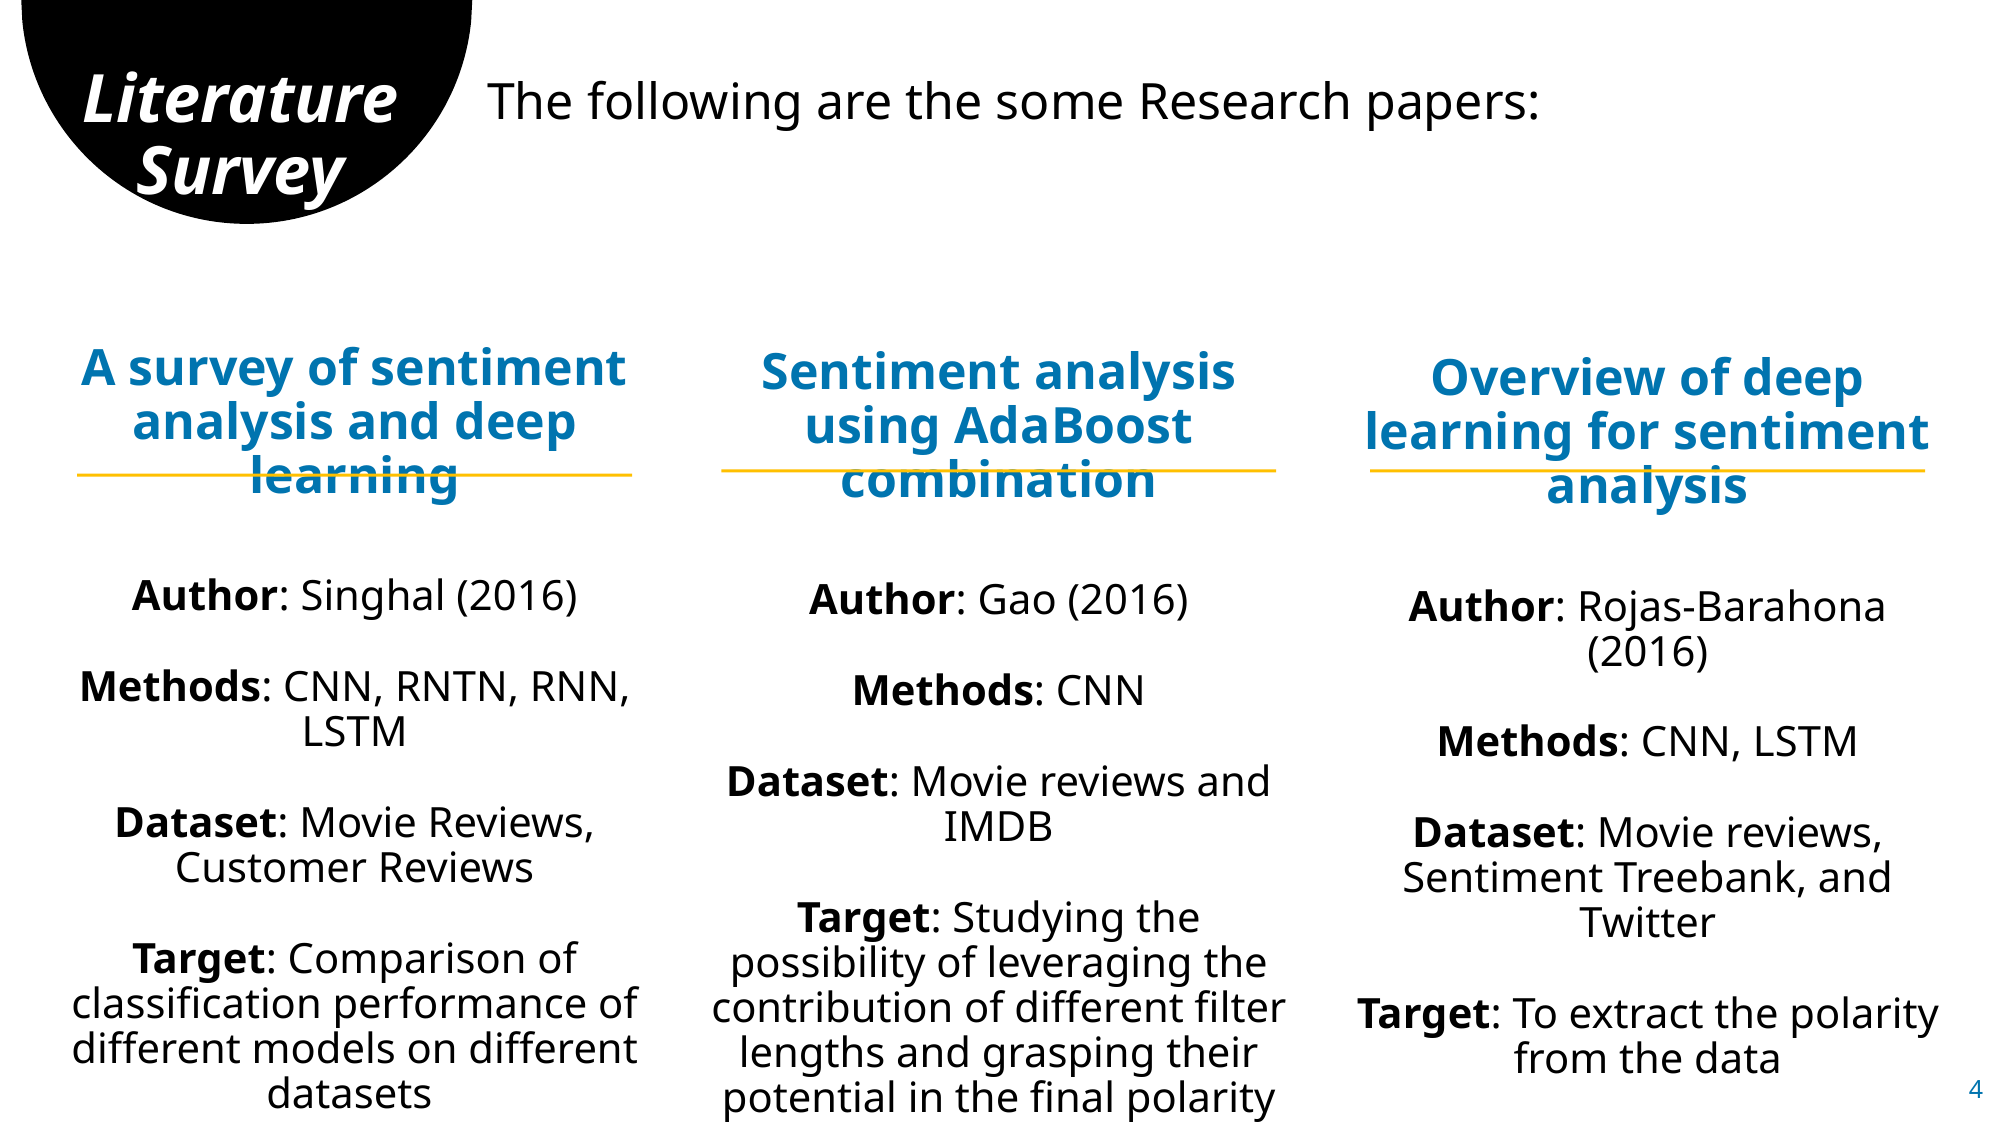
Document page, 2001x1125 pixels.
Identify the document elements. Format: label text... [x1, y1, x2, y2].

list Sentiment analysis using AdaBoost combination Author: Gao (2016) Methods: CNN Dataset: Movie reviews and IMDB Target: Studying the possibility of leveraging the contribution of different filter lengths and grasping their potential in the final polarity of the sentence [683, 722, 1314, 1125]
title Literature Survey [45, 57, 436, 261]
text_box [721, 469, 1277, 473]
text_box [77, 473, 633, 477]
slide_number ‹#› [1916, 1060, 1999, 1121]
list Overview of deep learning for sentiment analysis Author: Rojas-Barahona (2016) Methods: CNN, LSTM Dataset: Movie reviews, Sentiment Treebank, and Twitter Target: To extract the polarity from the data [1338, 722, 1958, 1091]
text_box [1370, 469, 1926, 473]
list The following are the some Research papers: [472, 68, 1963, 722]
list A survey of sentiment analysis and deep learning Author: Singhal (2016) Methods: CNN, RNTN, RNN, LSTM Dataset: Movie Reviews, Customer Reviews Target: Comparison of classification performance of different models on different datasets [50, 334, 660, 1125]
